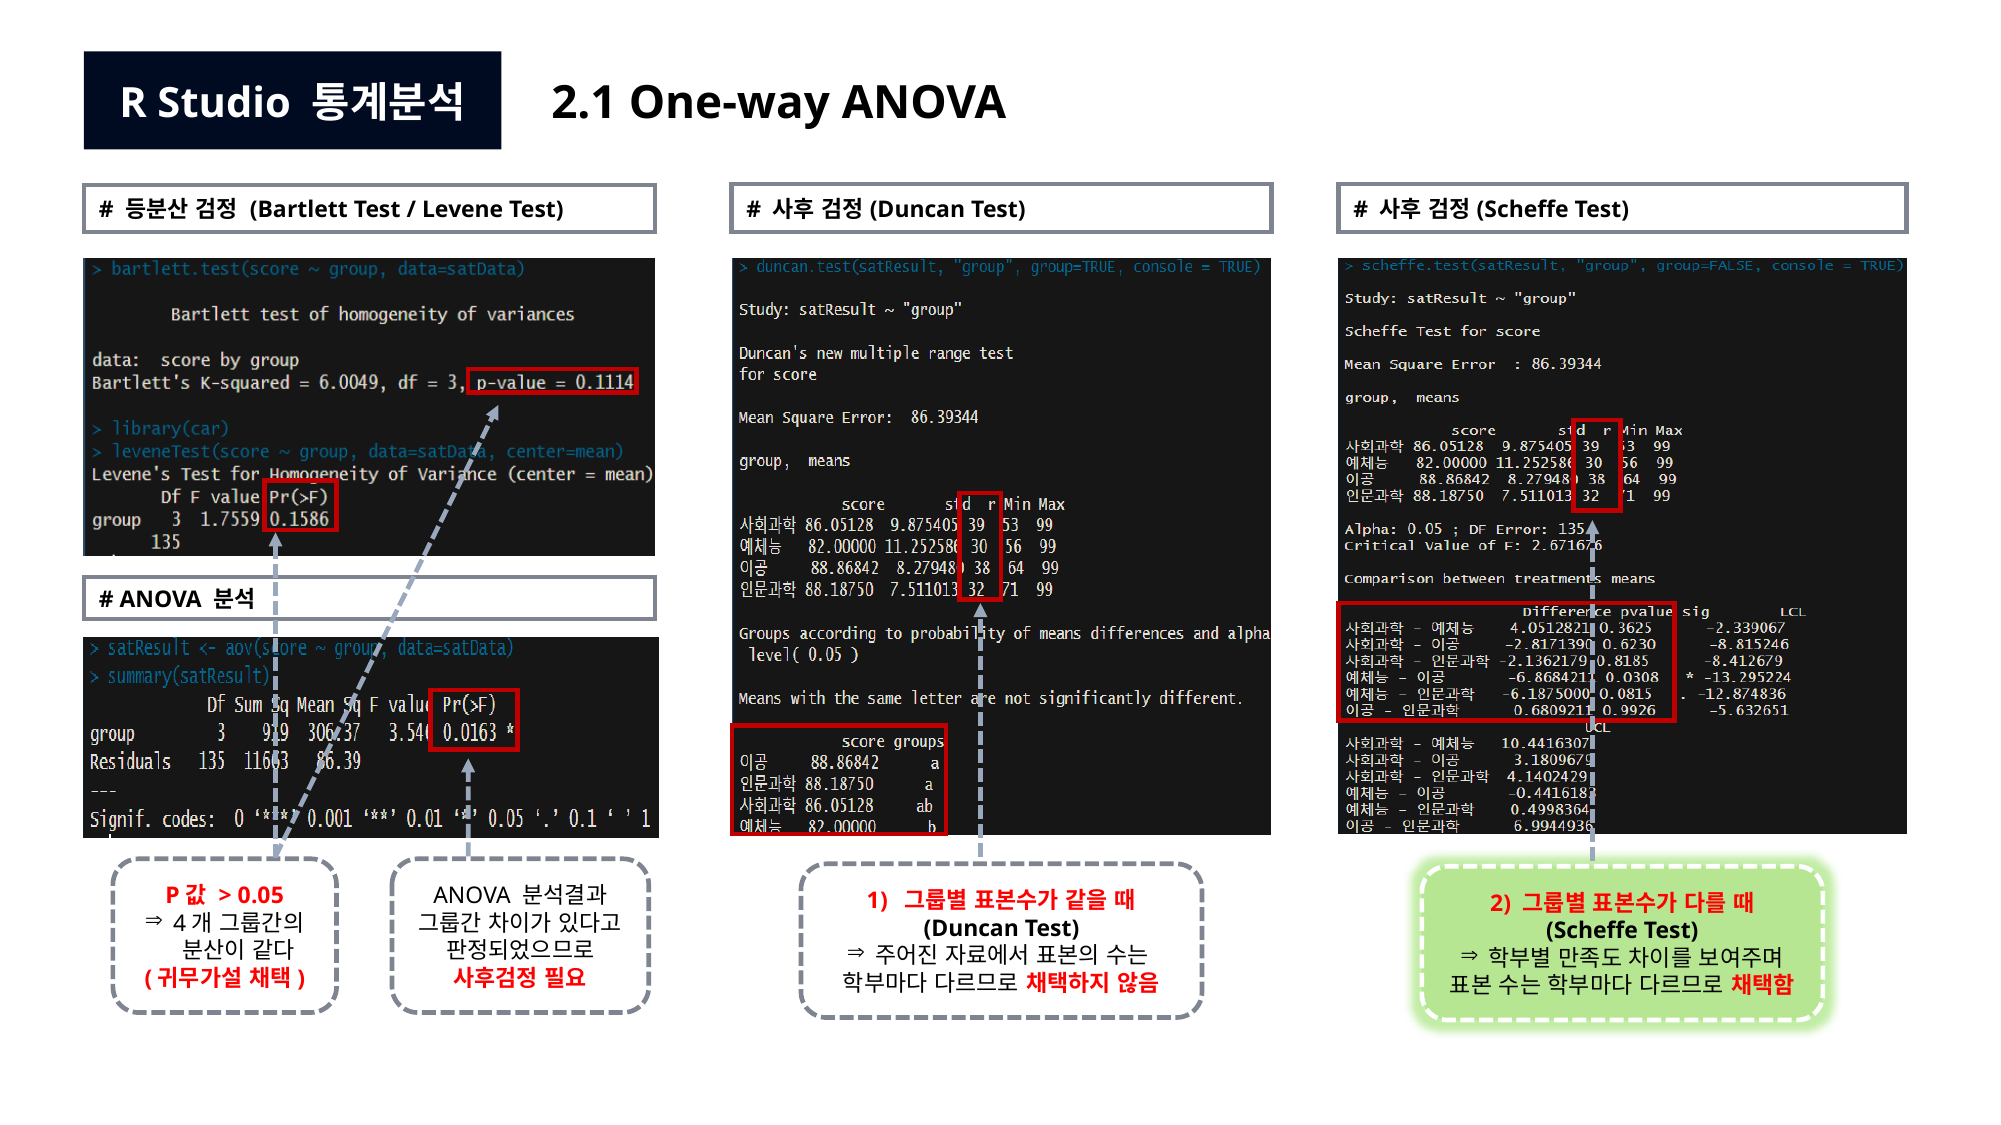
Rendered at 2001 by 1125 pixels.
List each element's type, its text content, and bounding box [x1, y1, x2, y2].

picture [83, 637, 275, 838]
picture [1338, 258, 1907, 834]
text_box # 등분산 검정 (Bartlett Test / Levene Test) [83, 184, 656, 233]
text_box 그룹별 표본수가 같을 때 (Duncan Test) 주어진 자료에서 표본의 수는 학부마다 다르므로 채택하지 않음 [799, 862, 1204, 1019]
text_box # 사후 검정(Duncan Test) [730, 183, 1272, 233]
picture [732, 258, 1271, 835]
picture [499, 637, 659, 838]
text_box R Studio 통계분석 [83, 50, 503, 150]
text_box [275, 405, 499, 857]
text_box # 사후 검정(Scheffe Test) [1337, 183, 1907, 233]
text_box 2) 그룹별 표본수가 다를 때 (Scheffe Test) 학부별 만족도 차이를 보여주며 표본 수는 학부마다 다르므로 채택함 [1420, 865, 1824, 1022]
text_box 2.1 One-way ANOVA [536, 65, 1095, 136]
picture [83, 258, 656, 556]
text_box # ANOVA 분석 [83, 576, 275, 620]
text_box # ANOVA 분석 [499, 576, 656, 620]
text_box P값 > 0.05 4개 그룹간의 분산이 같다 (귀무가설 채택) [111, 857, 338, 1014]
text_box ANOVA 분석결과 그룹간 차이가 있다고 판정되었으므로 사후검정 필요 [390, 857, 650, 1014]
